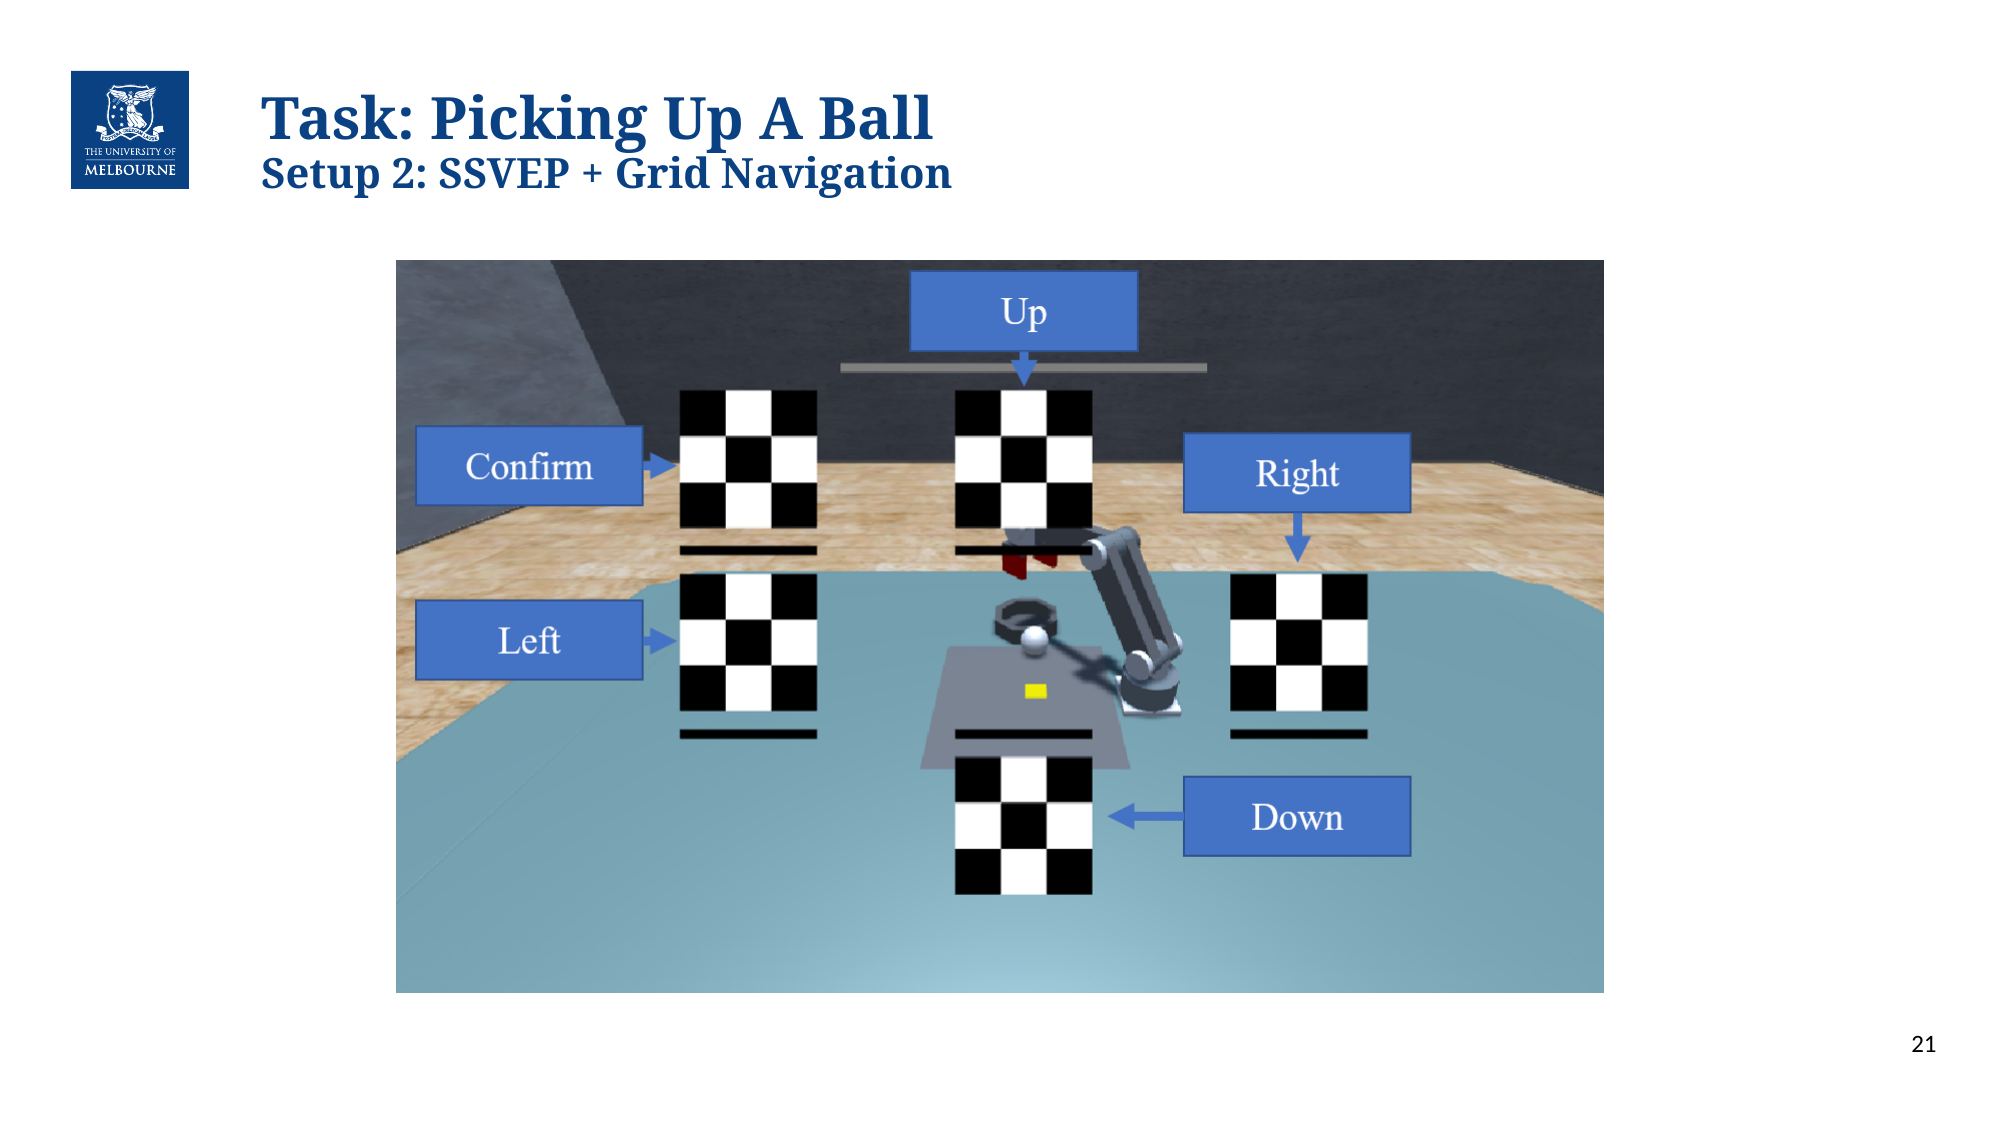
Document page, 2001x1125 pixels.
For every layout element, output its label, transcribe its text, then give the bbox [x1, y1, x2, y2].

picture [396, 260, 1604, 993]
title Task: Picking Up A Ball Setup 2: SSVEP + Grid Navigation [246, 59, 1936, 205]
slide_number 21 [1797, 1012, 1937, 1073]
